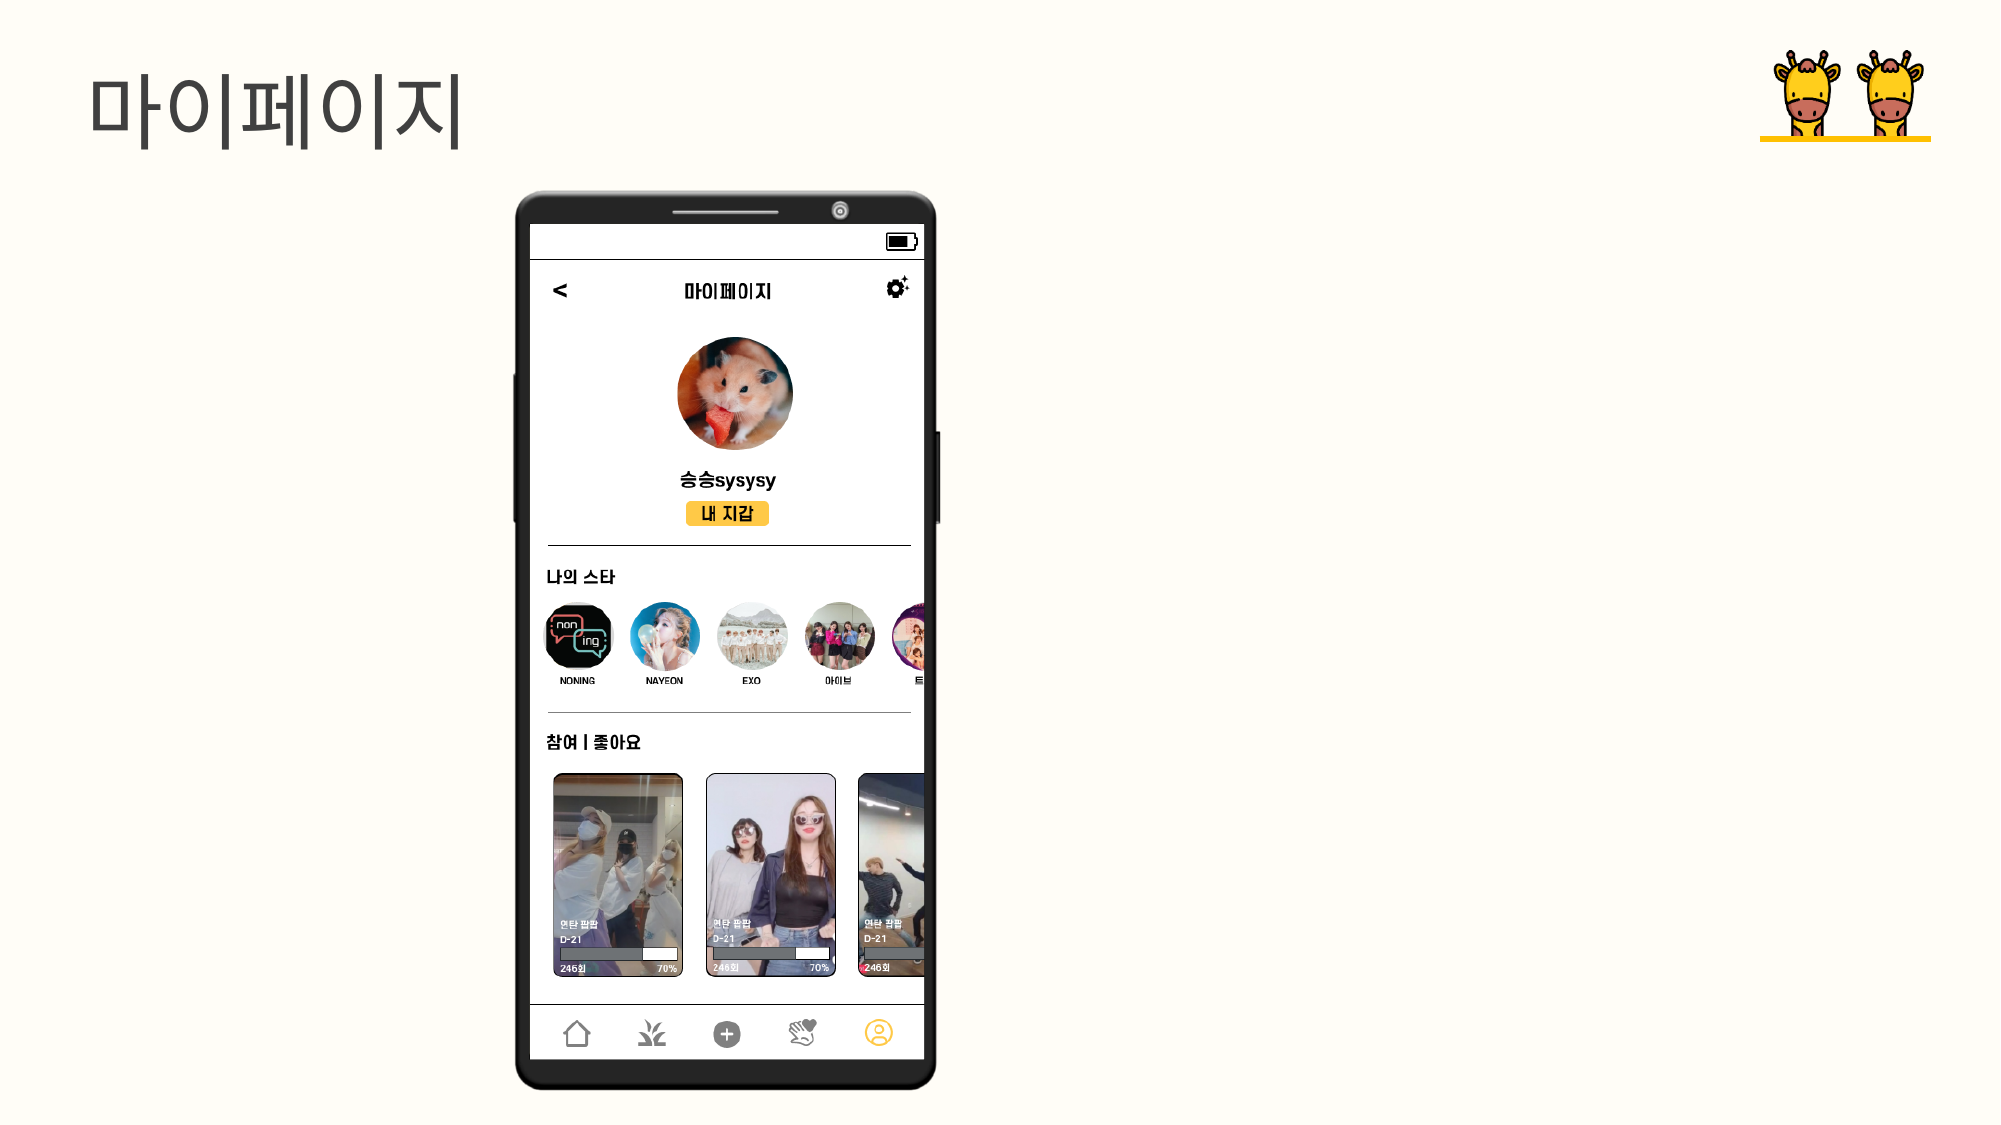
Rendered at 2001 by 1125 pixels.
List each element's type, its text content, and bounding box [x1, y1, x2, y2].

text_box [1759, 50, 1935, 139]
text_box 마이페이지 [58, 52, 1058, 168]
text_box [374, 168, 1063, 1092]
